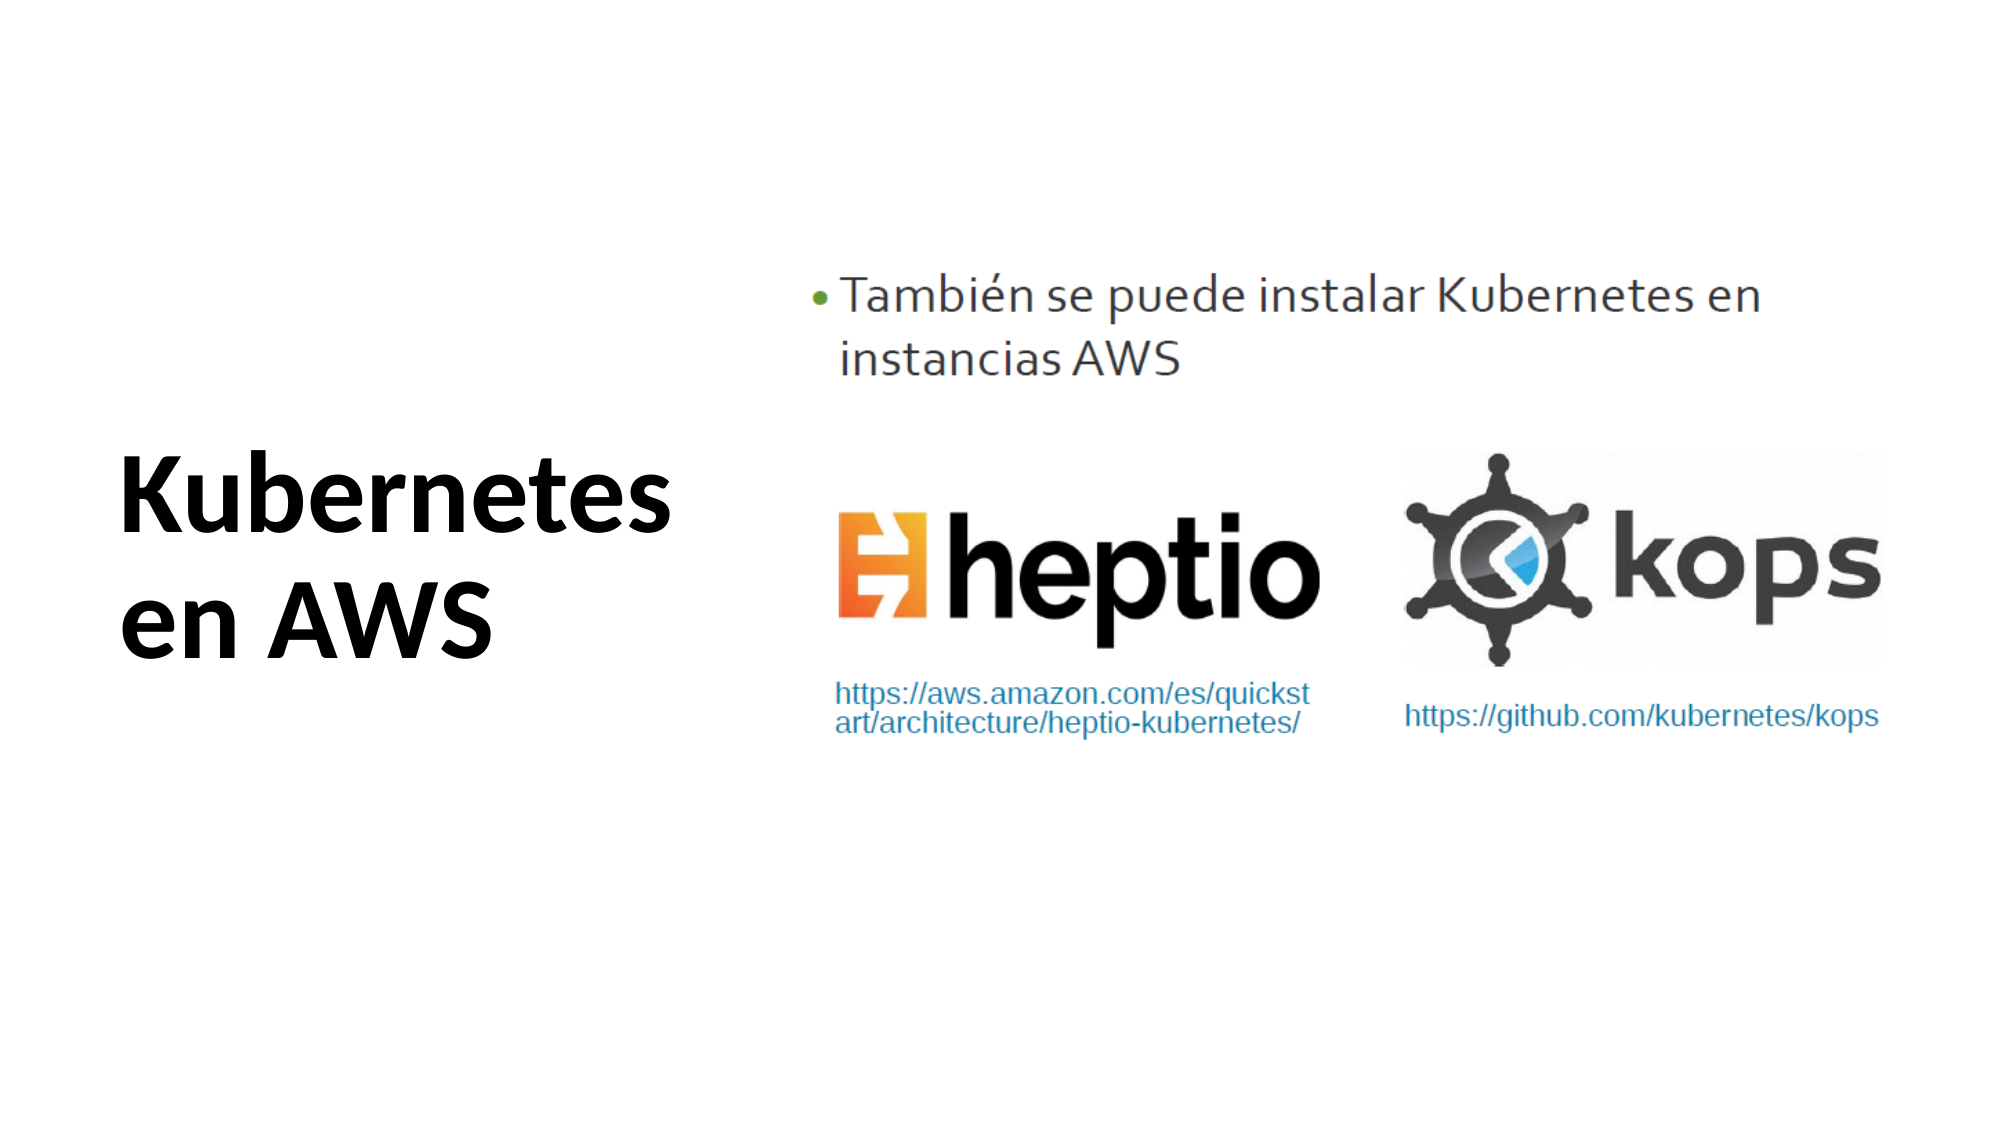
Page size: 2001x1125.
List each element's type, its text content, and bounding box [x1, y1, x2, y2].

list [763, 235, 1948, 885]
title Kubernetes en AWS [104, 104, 691, 692]
